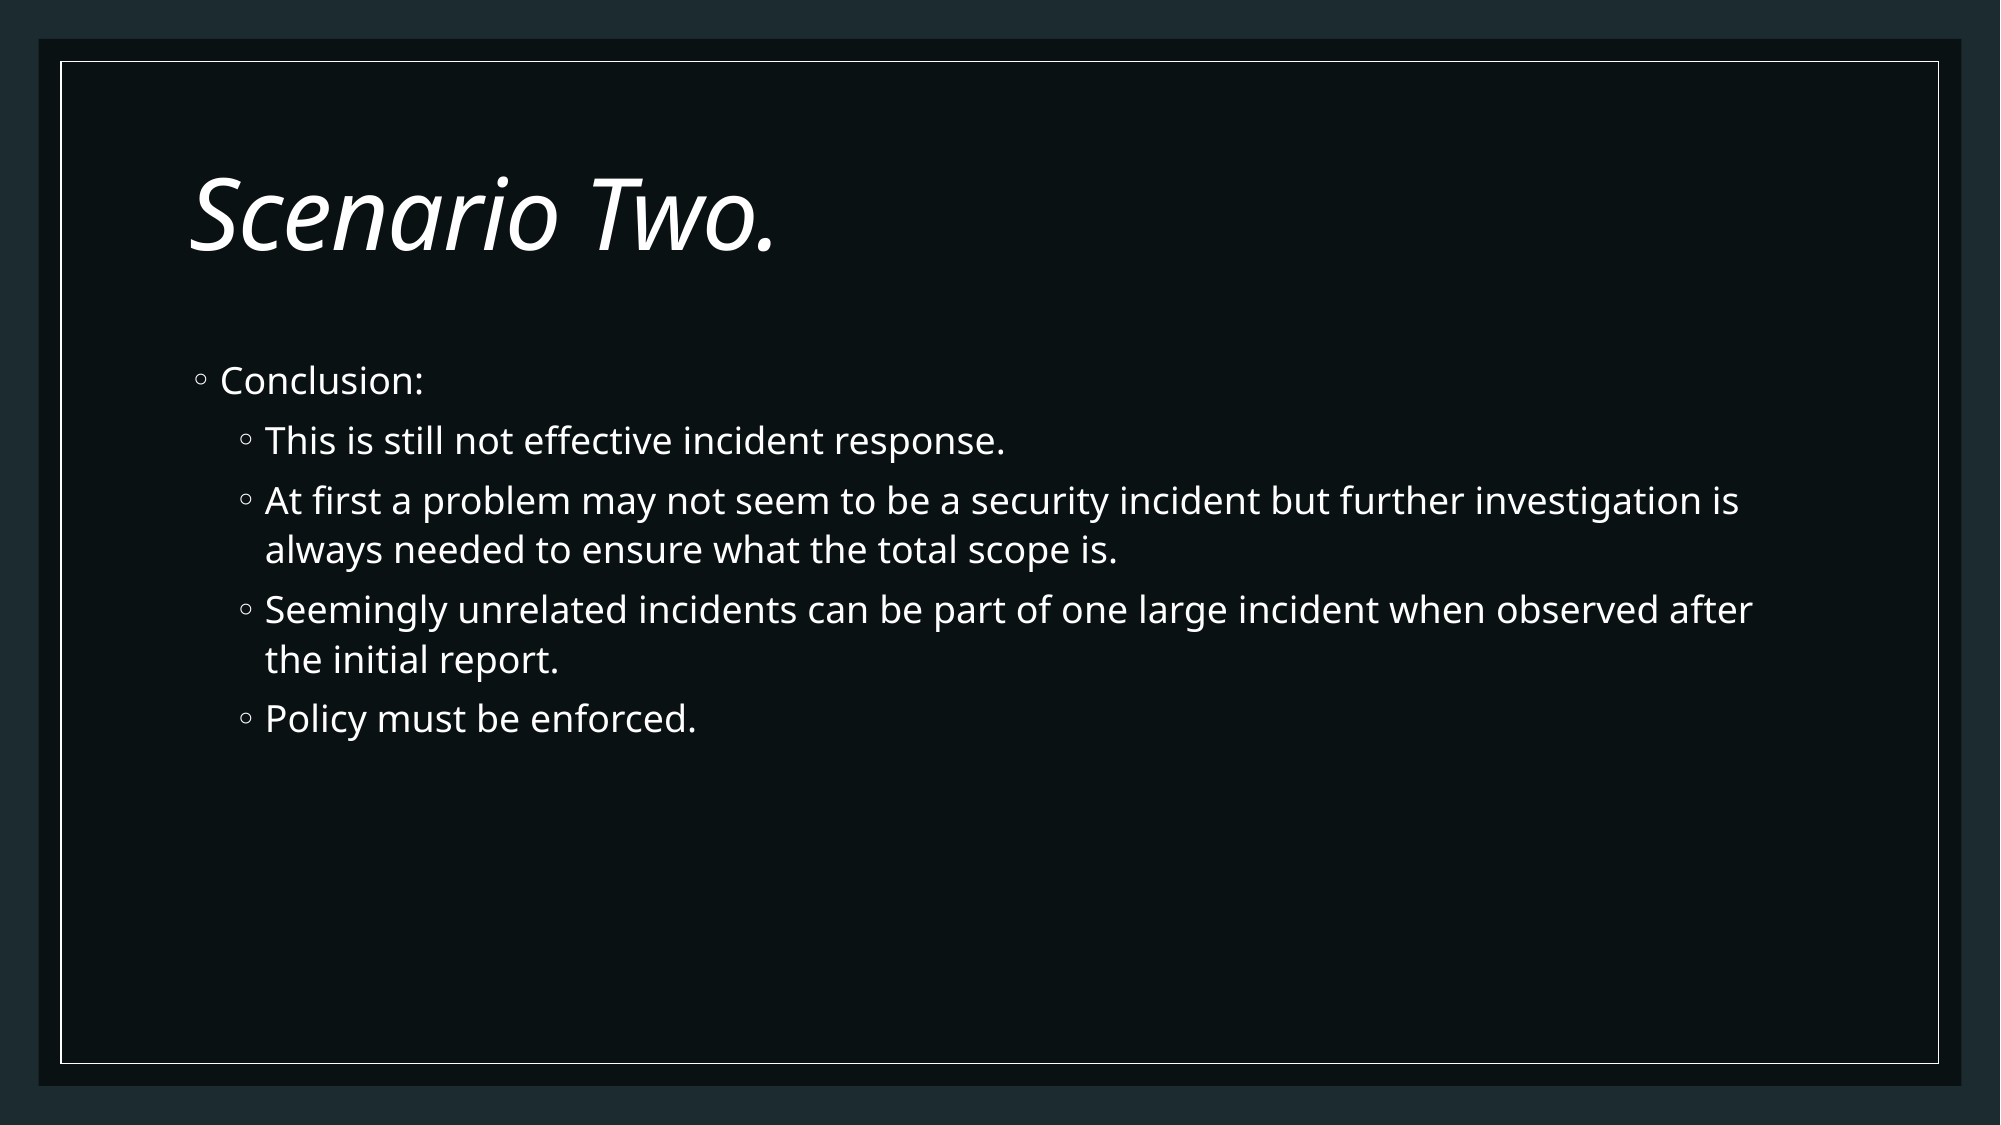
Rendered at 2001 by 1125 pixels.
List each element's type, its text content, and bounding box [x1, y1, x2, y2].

list Conclusion: This is still not effective incident response. At first a problem may not seem to be a security incident but further investigation is always needed to ensure what the total scope is. Seemingly unrelated incidents can be part of one large incident when observed after the initial report. Policy must be enforced. [174, 345, 1825, 977]
title Scenario Two. [174, 105, 1825, 331]
